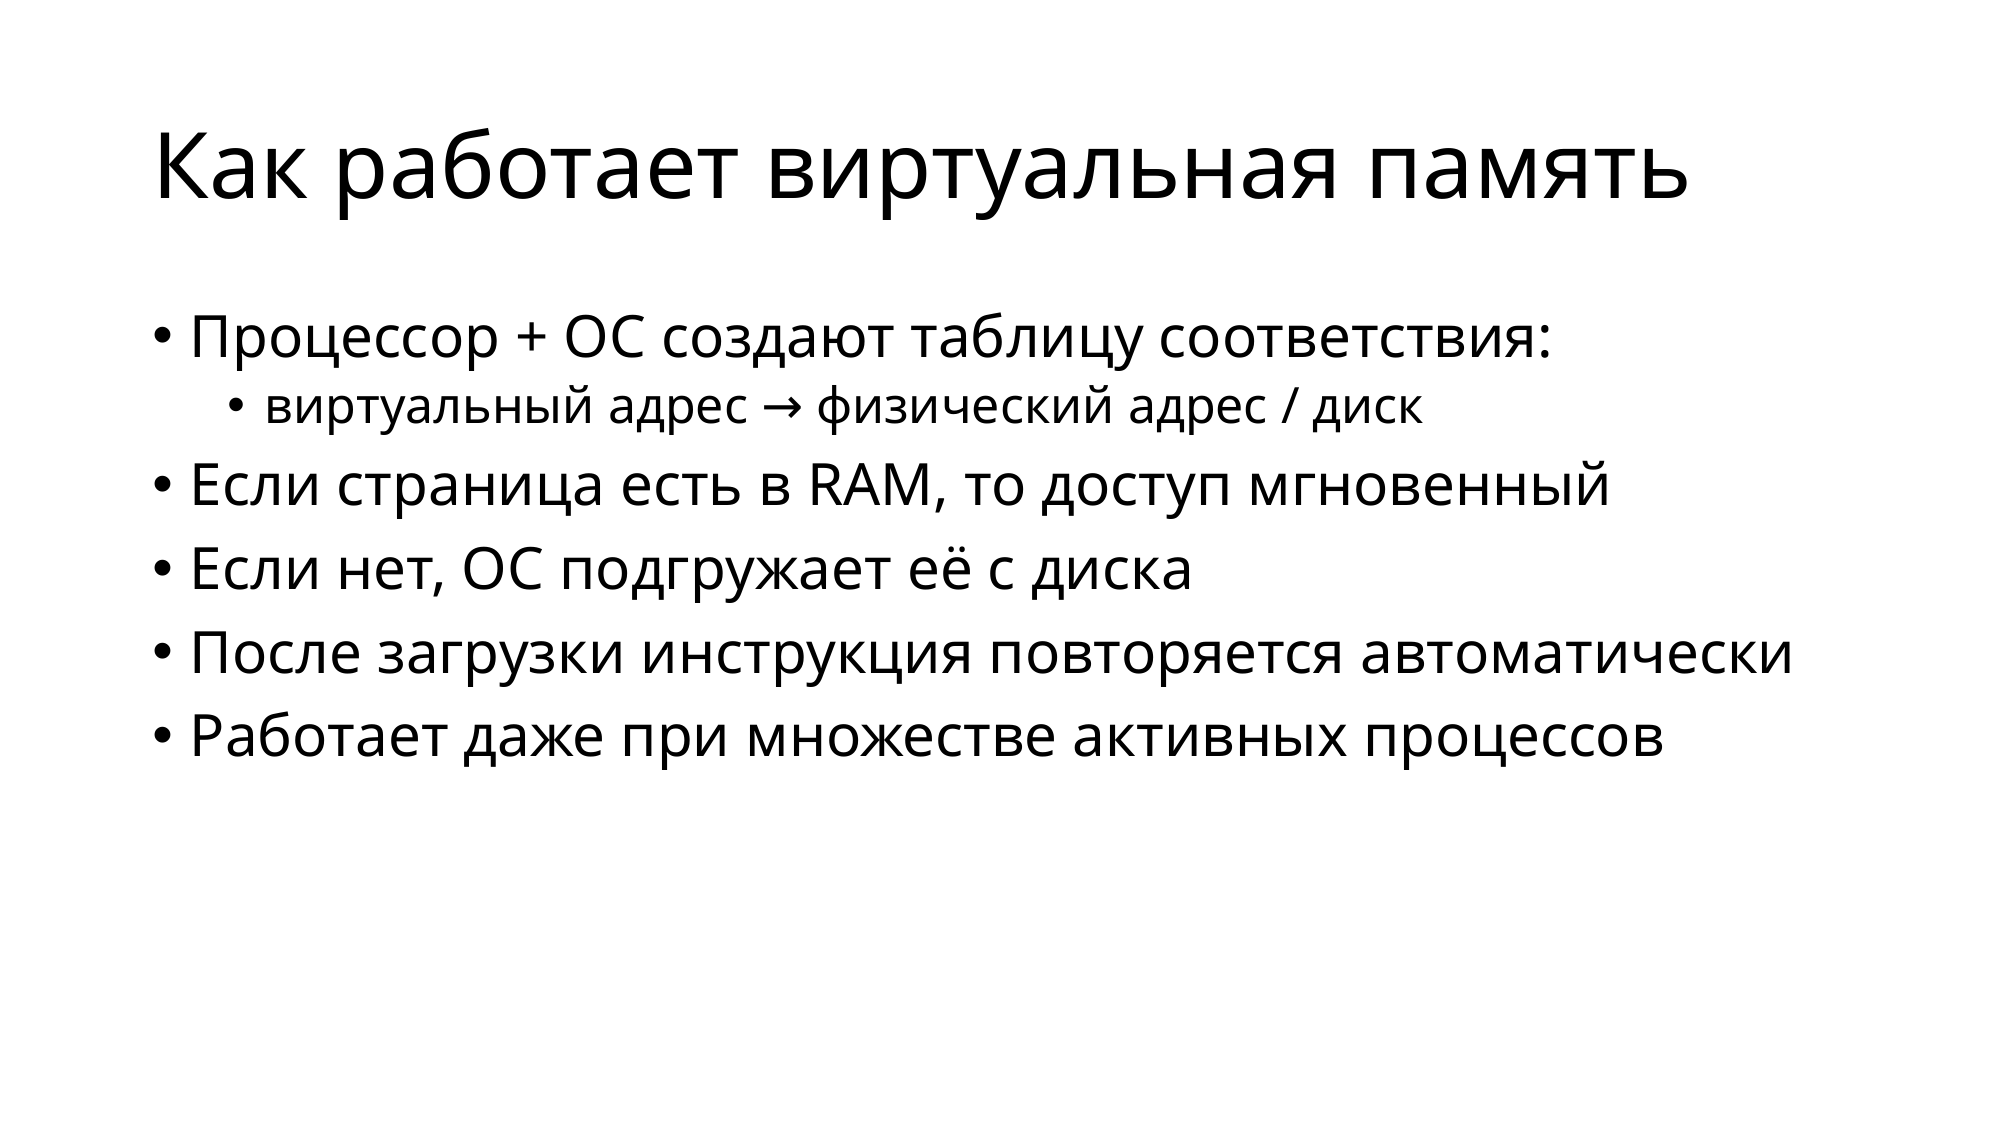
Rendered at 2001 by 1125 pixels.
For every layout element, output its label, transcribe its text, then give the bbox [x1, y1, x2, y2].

list Процессор + ОС создают таблицу соответствия: виртуальный адрес → физический адрес / диск Если страница есть в RAM, то доступ мгновенный Если нет, ОС подгружает её с диска После загрузки инструкция повторяется автоматически Работает даже при множестве активных процессов [137, 299, 1863, 1014]
title Как работает виртуальная память [137, 59, 1863, 278]
